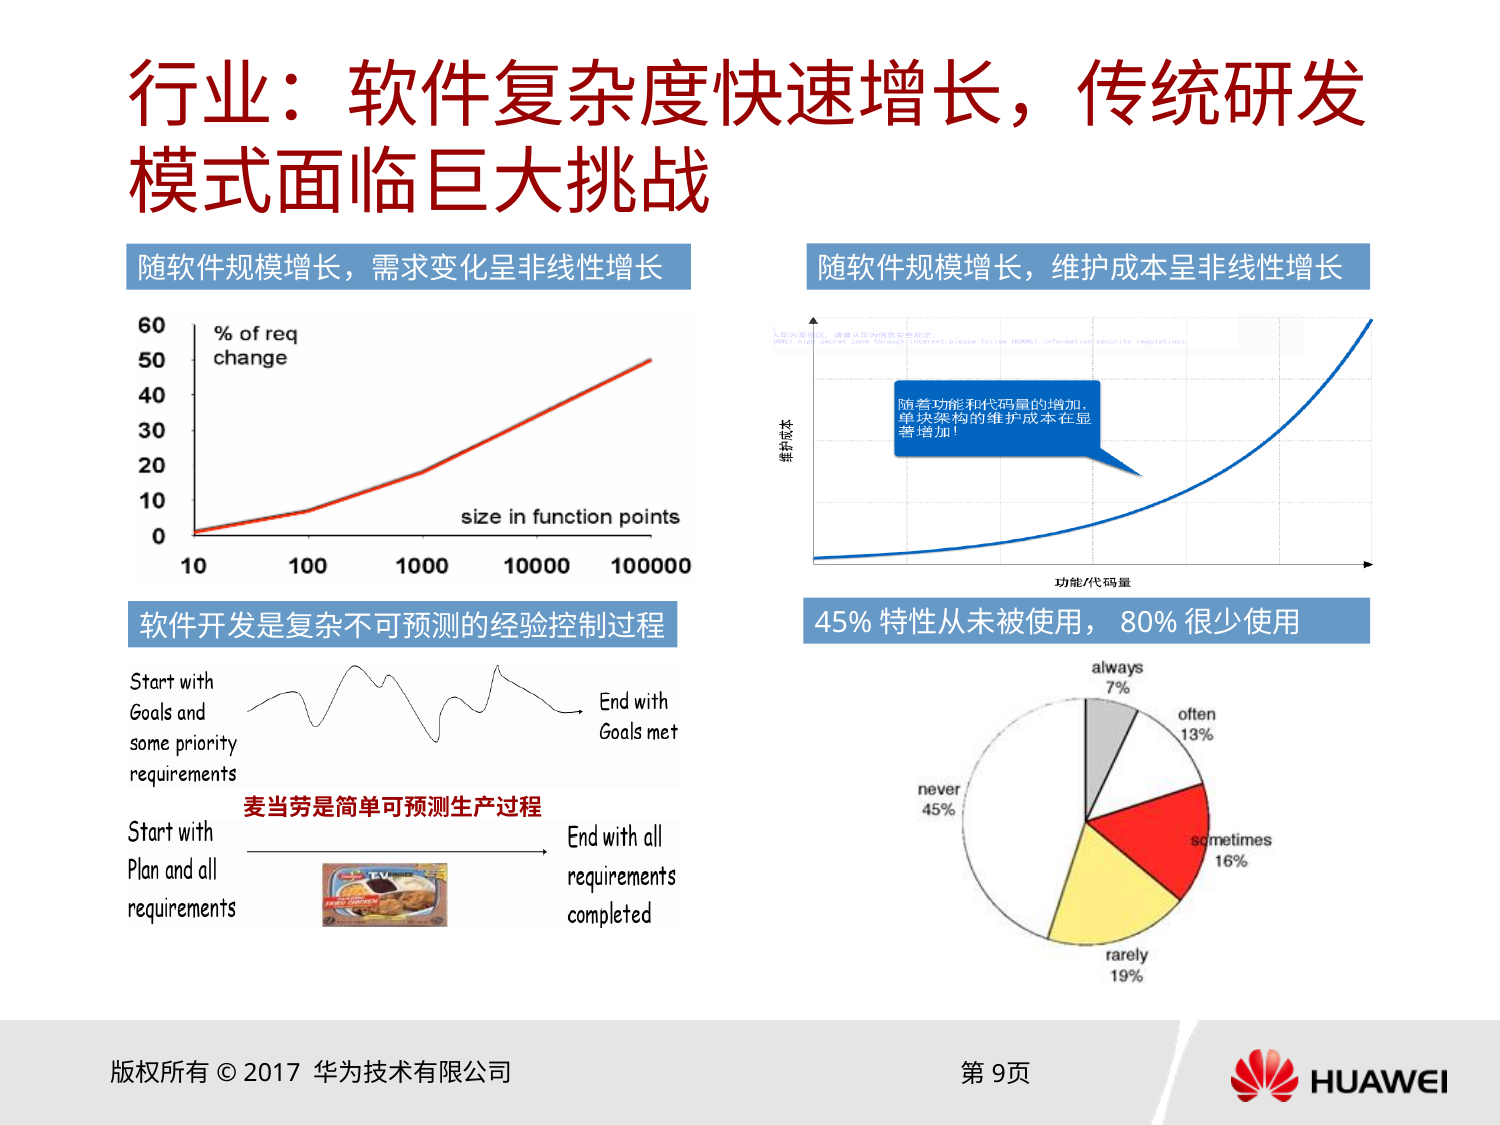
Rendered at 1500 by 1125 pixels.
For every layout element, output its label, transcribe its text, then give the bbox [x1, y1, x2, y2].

text_box 软件开发是复杂不可预测的经验控制过程 [128, 601, 678, 648]
title 行业：软件复杂度快速增长，传统研发模式面临巨大挑战 [111, 63, 1412, 207]
picture [135, 314, 696, 582]
text_box 麦当劳是简单可预测生产过程 [232, 797, 559, 818]
picture [903, 651, 1296, 1000]
picture [773, 302, 1387, 591]
text_box 随软件规模增长，维护成本呈非线性增长 [806, 243, 1371, 290]
picture [126, 665, 680, 790]
picture [126, 820, 680, 928]
text_box 随软件规模增长，需求变化呈非线性增长 [126, 243, 691, 290]
text_box 45%特性从未被使用，80%很少使用 [803, 598, 1371, 644]
picture [0, 1020, 1500, 1125]
